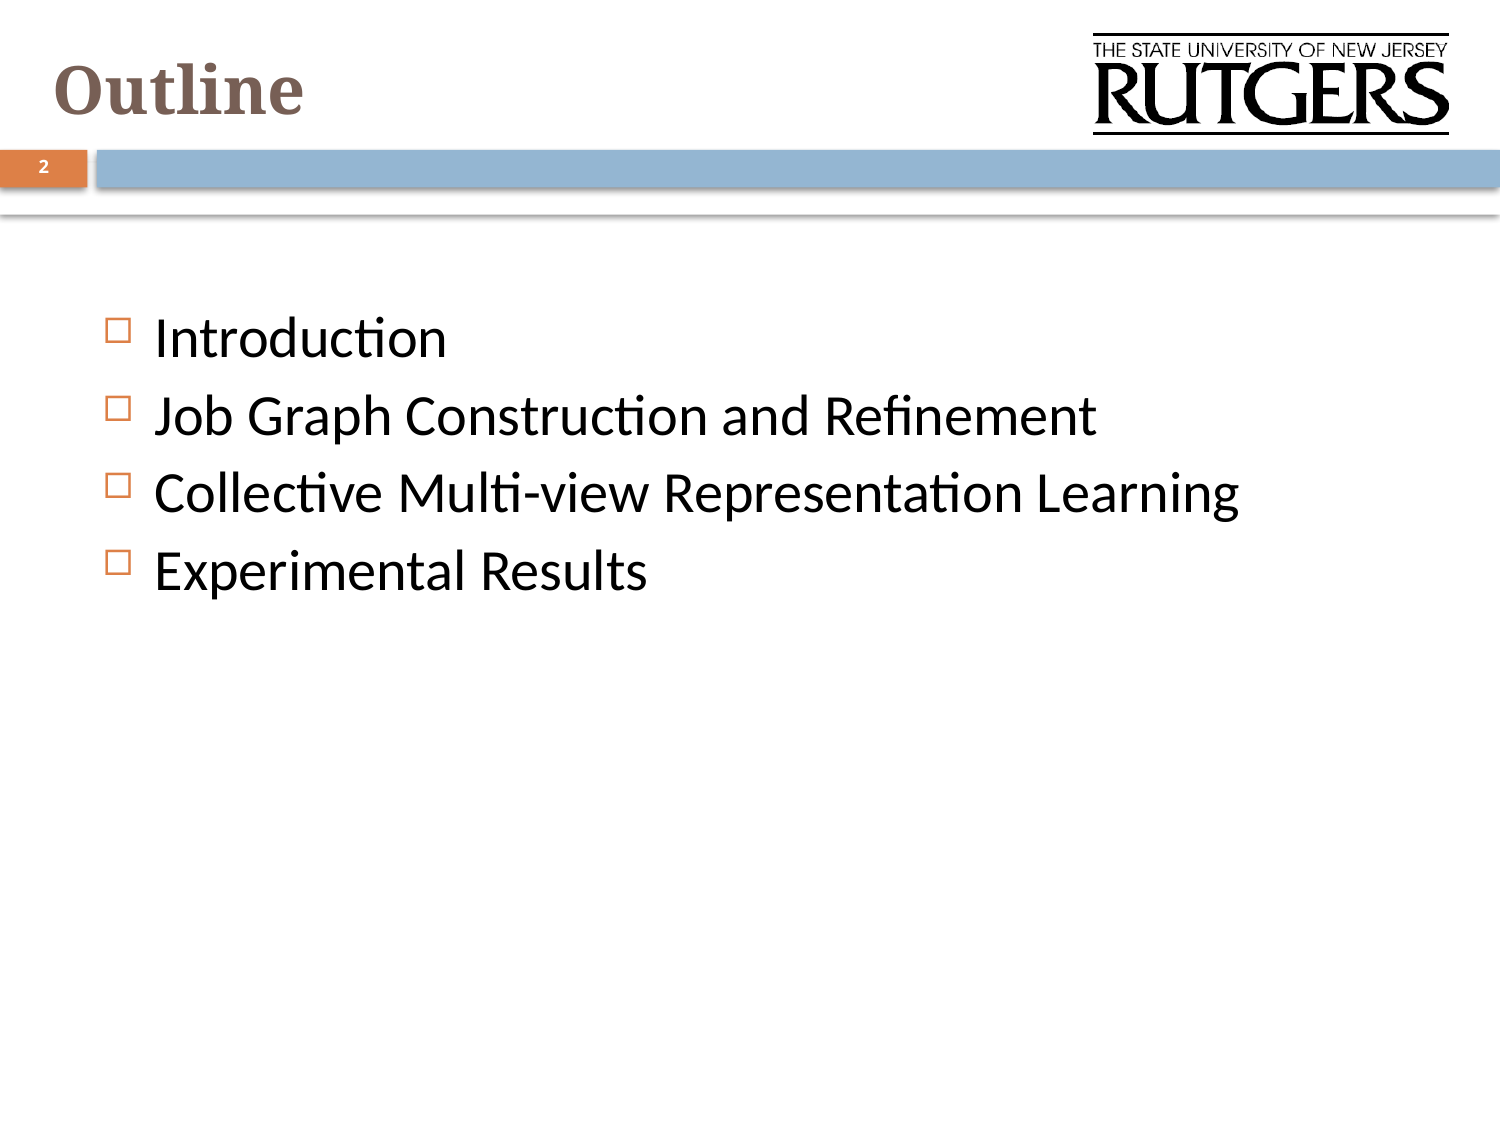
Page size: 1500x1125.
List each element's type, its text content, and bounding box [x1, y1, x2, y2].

list Introduction Job Graph Construction and Refinement Collective Multi-view Representation Learning Experimental Results [87, 299, 1451, 1076]
text_box Outline [37, 37, 1076, 138]
slide_number 2 [0, 147, 88, 188]
picture [1090, 29, 1450, 138]
